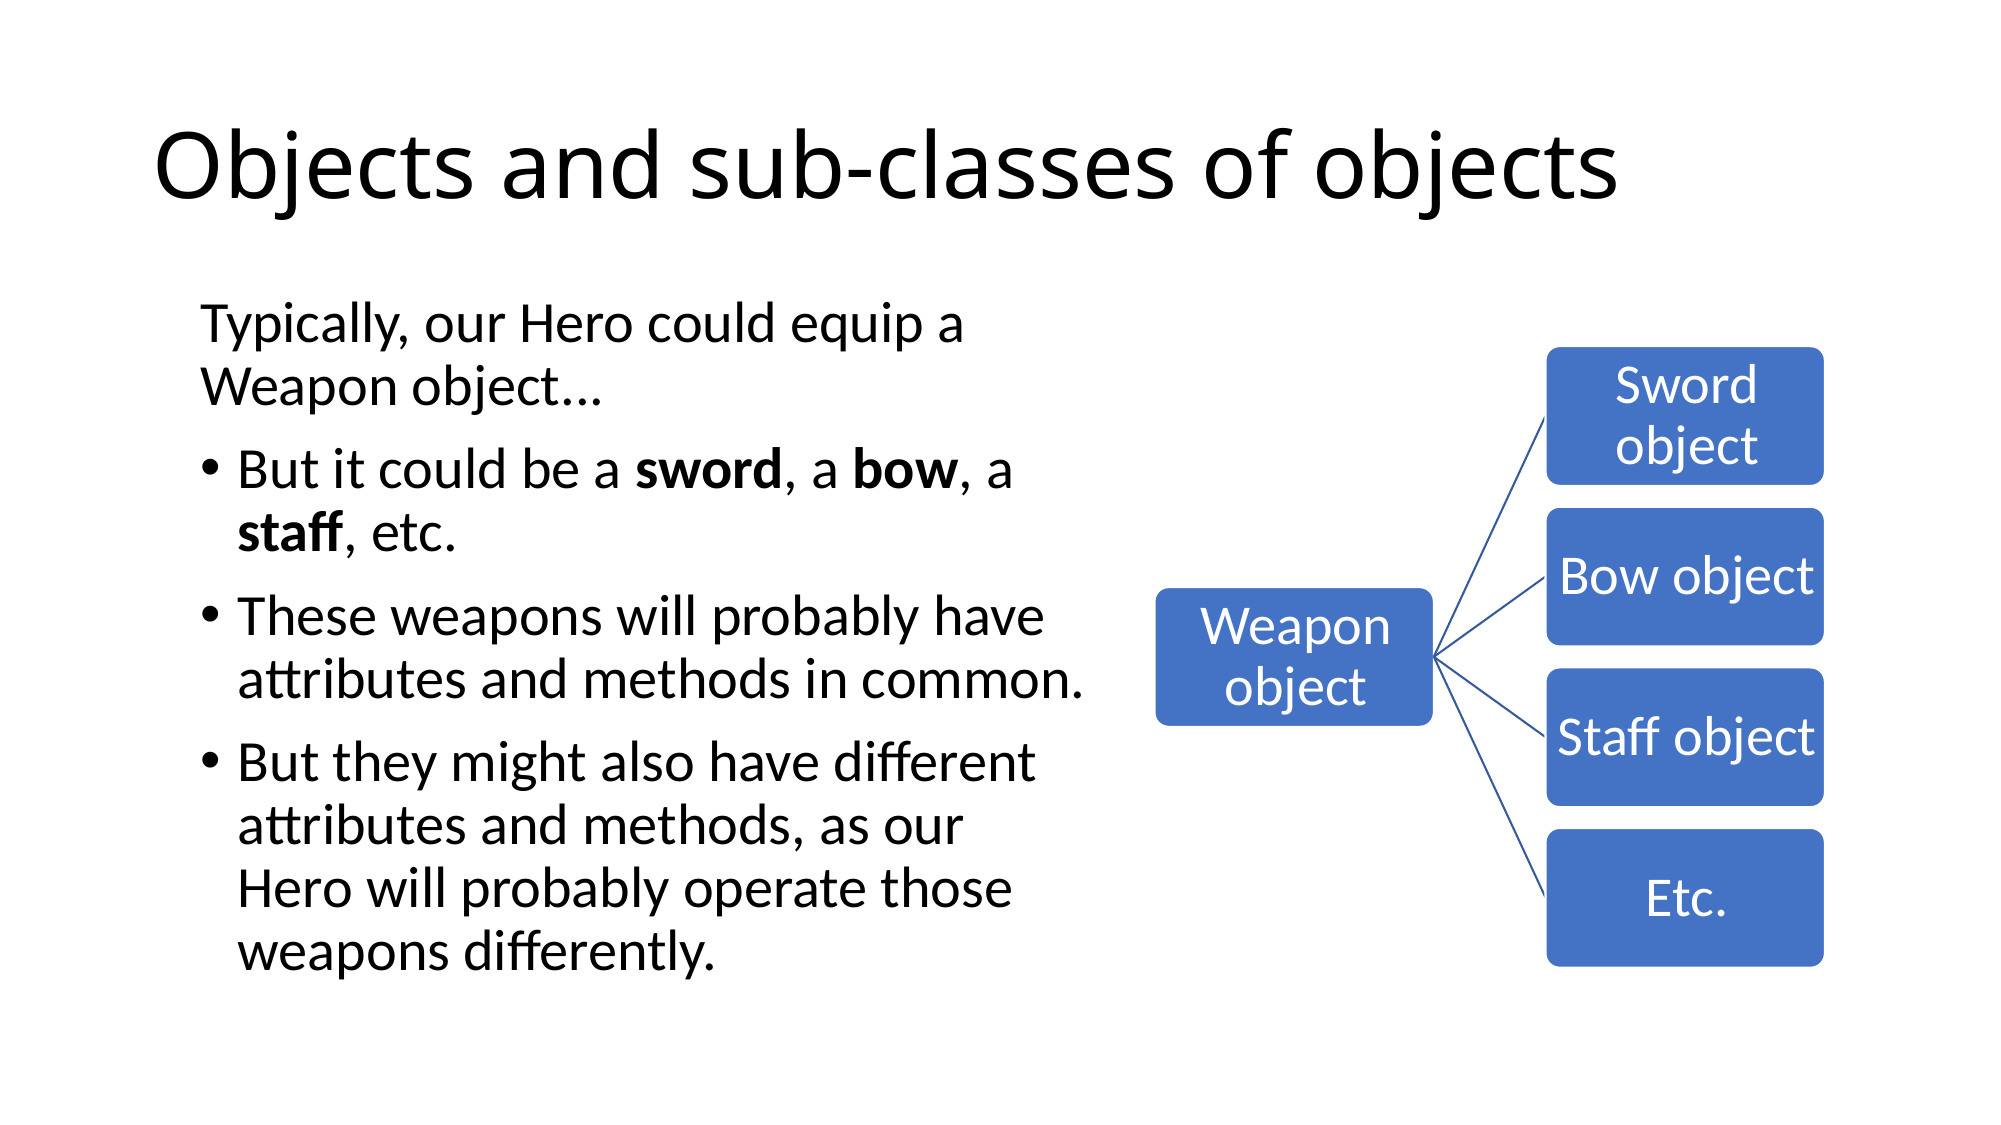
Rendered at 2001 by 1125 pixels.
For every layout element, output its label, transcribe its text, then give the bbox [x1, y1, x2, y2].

list Typically, our Hero could equip a Weapon object... But it could be a sword, a bow, a staff, etc. These weapons will probably have attributes and methods in common. But they might also have different attributes and methods, as our Hero will probably operate those weapons differently. [185, 284, 1109, 1125]
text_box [1087, 346, 1893, 968]
title Objects and sub-classes of objects [137, 59, 1863, 278]
